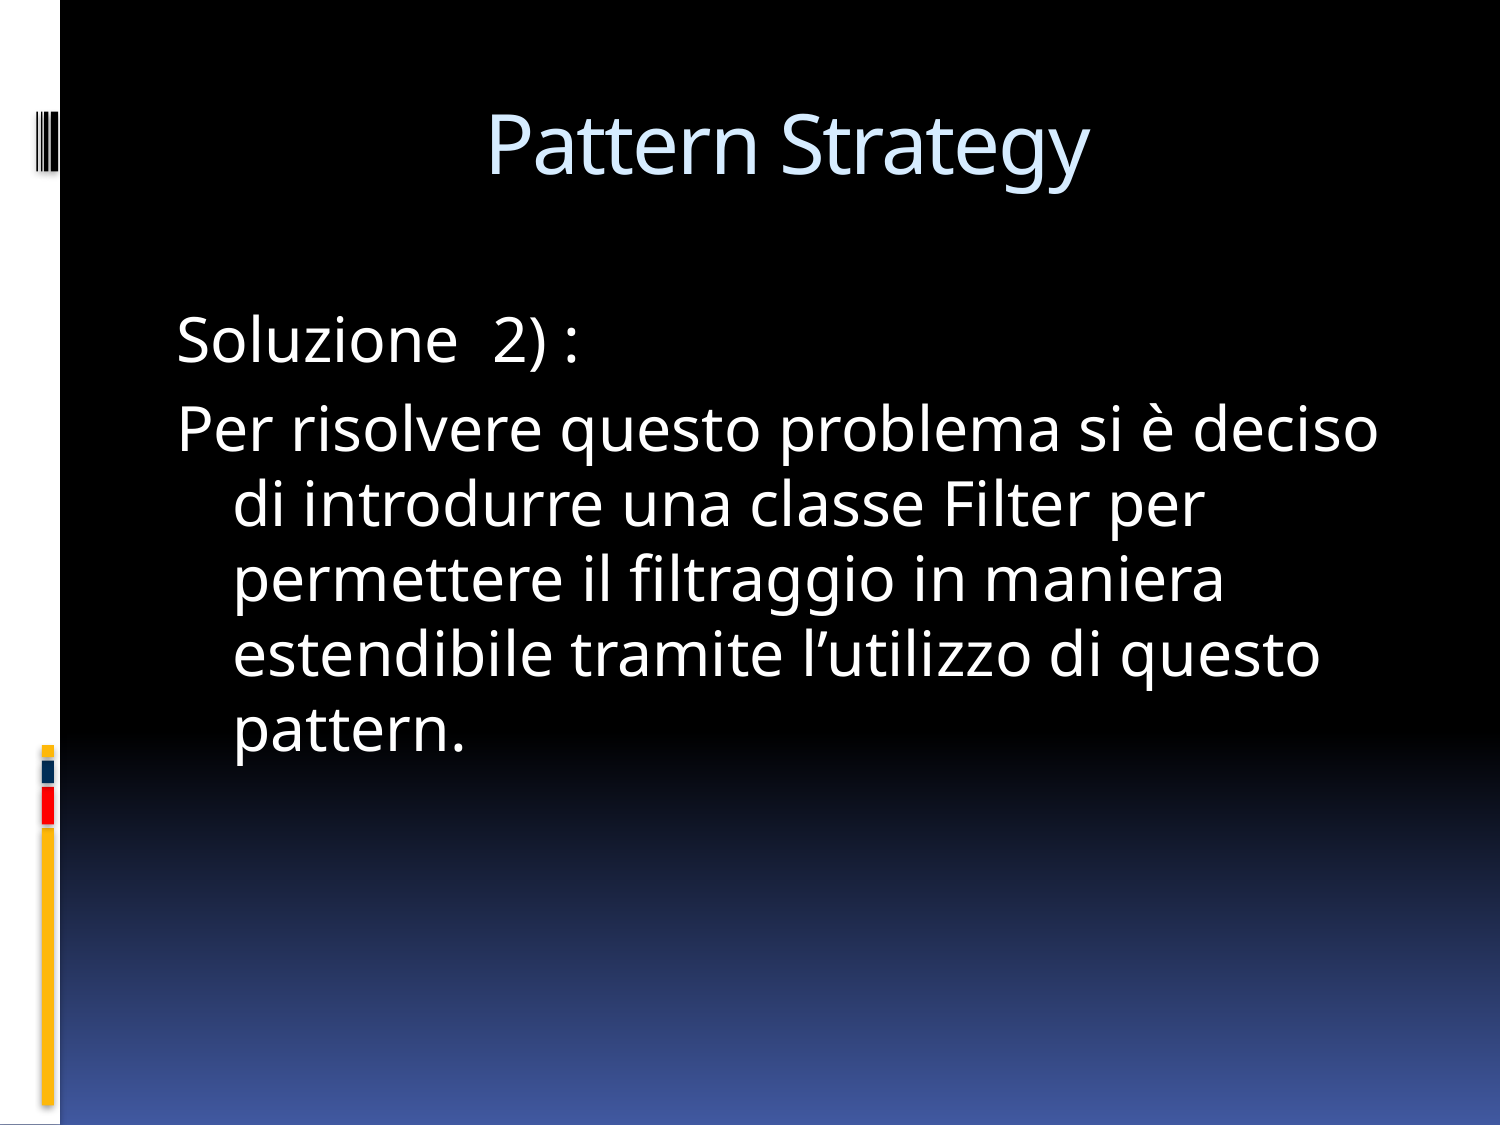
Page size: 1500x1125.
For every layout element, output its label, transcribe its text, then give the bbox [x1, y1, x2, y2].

list Soluzione 2) : Per risolvere questo problema si è deciso di introdurre una classe Filter per permettere il filtraggio in maniera estendibile tramite l’utilizzo di questo pattern. [150, 292, 1425, 1043]
title Pattern Strategy [150, 83, 1425, 234]
